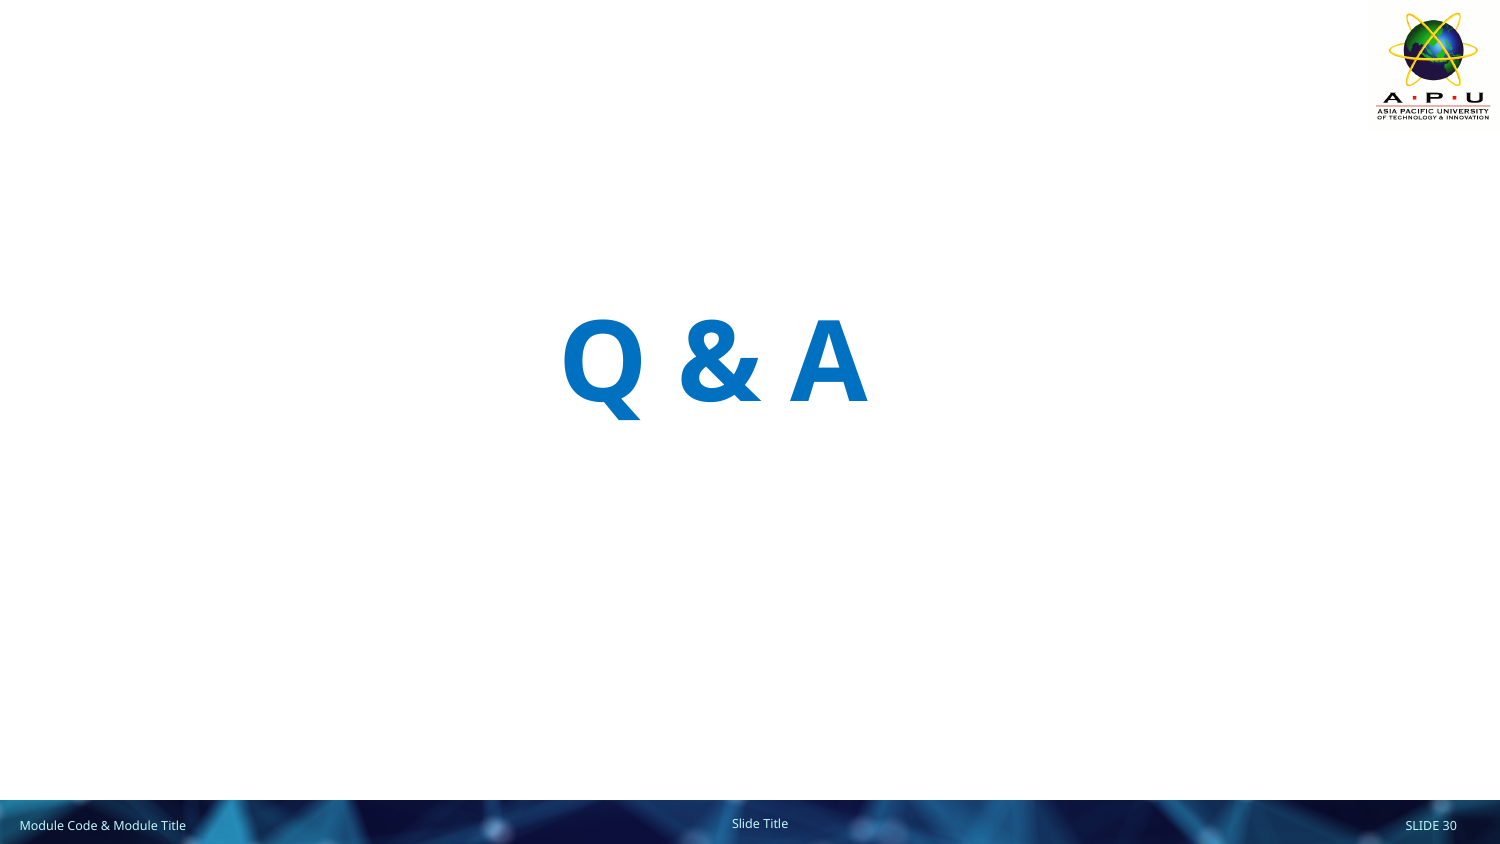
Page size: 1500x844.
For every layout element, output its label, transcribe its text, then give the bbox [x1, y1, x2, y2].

picture [1367, 0, 1500, 133]
title Q & A [365, 286, 1063, 428]
picture [0, 800, 1500, 844]
